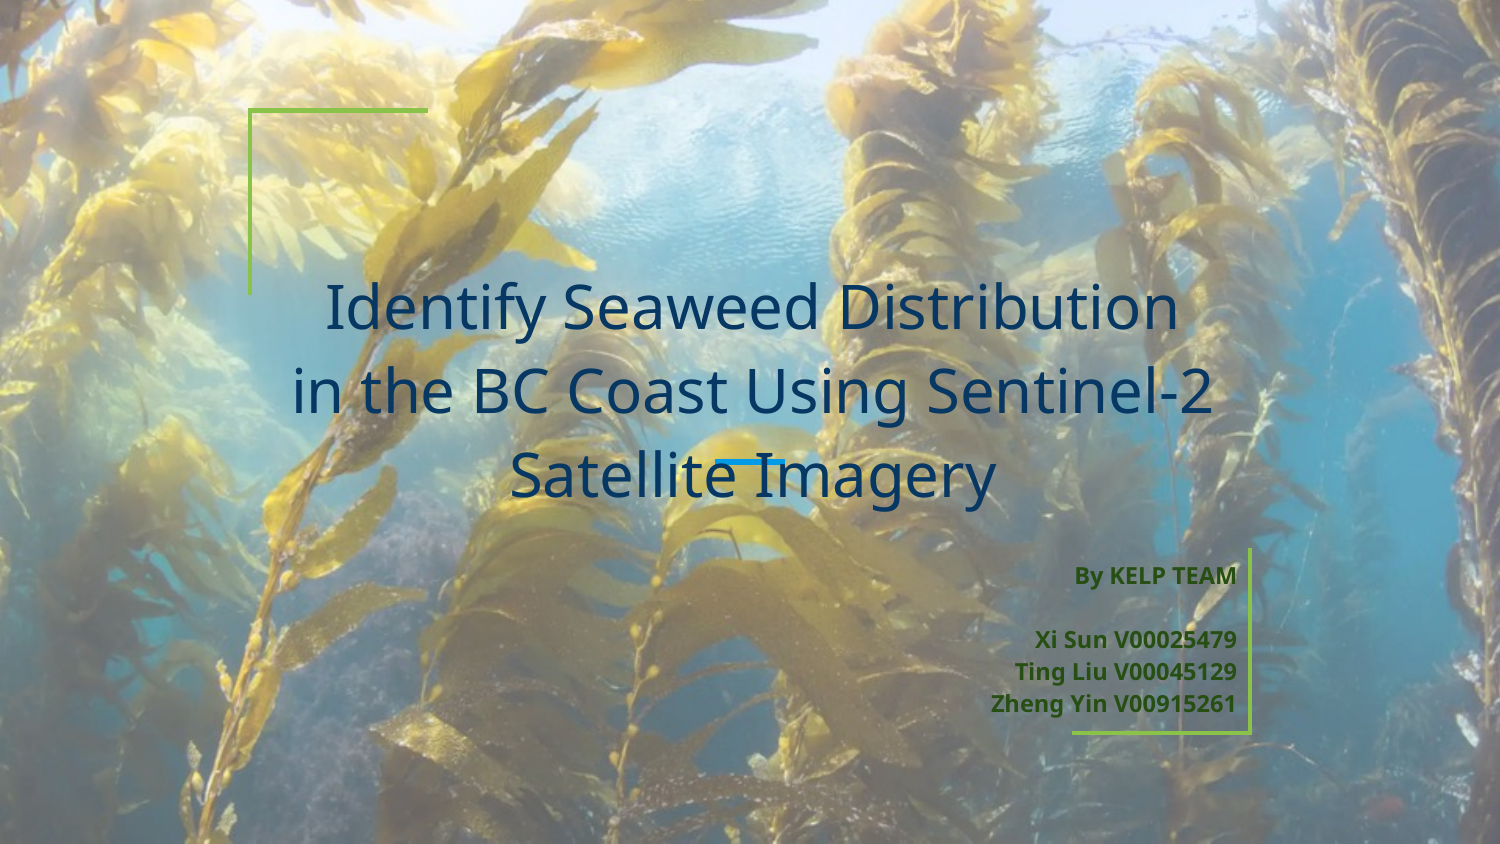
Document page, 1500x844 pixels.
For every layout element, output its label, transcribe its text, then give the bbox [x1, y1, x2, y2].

title Identify Seaweed Distribution in the BC Coast Using Sentinel-2 Satellite Imagery [275, 195, 1231, 531]
picture [0, 0, 1500, 844]
subtitle By KELP TEAM Xi Sun V00025479 Ting Liu V00045129 Zheng Yin V00915261 [280, 544, 1253, 770]
